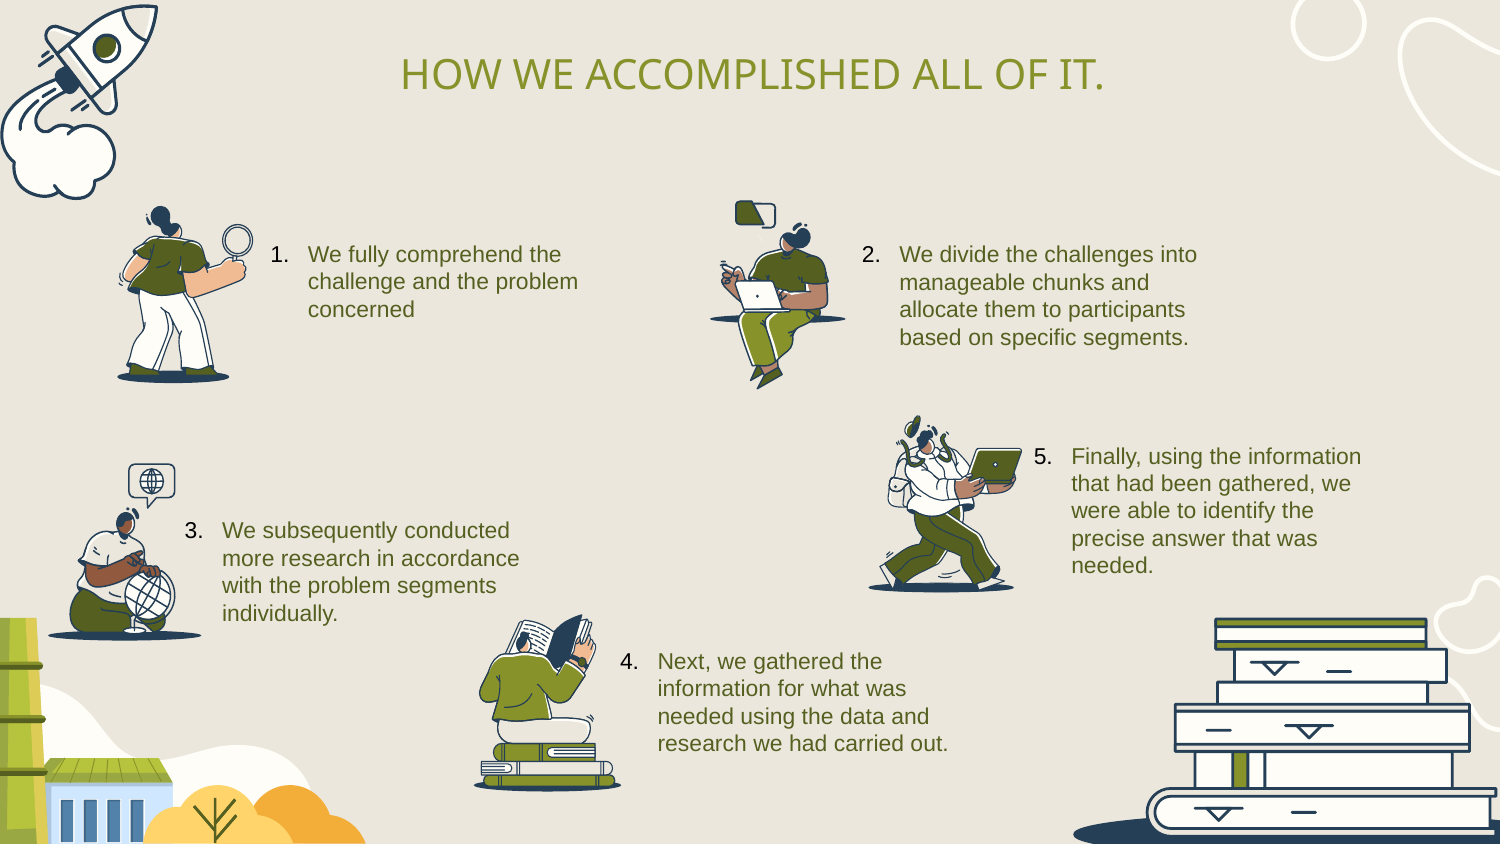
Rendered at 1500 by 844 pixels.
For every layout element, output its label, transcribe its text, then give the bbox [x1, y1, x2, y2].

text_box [473, 613, 622, 792]
text_box Next, we gathered the information for what was needed using the data and research we had carried out. [626, 638, 981, 764]
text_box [1072, 617, 1500, 844]
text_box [709, 200, 846, 390]
text_box We subsequently conducted more research in accordance with the problem segments individually. [206, 508, 545, 634]
text_box We divide the challenges into manageable chunks and allocate them to participants based on specific segments. [851, 232, 1223, 357]
title HOW WE ACCOMPLISHED ALL OF IT. [163, 32, 1386, 112]
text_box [47, 463, 202, 641]
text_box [868, 414, 1023, 593]
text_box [0, 4, 159, 201]
text_box We fully comprehend the challenge and the problem concerned [257, 231, 631, 329]
text_box Finally, using the information that had been gathered, we were able to identify the precise answer that was needed. [1027, 433, 1395, 586]
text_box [117, 205, 254, 384]
